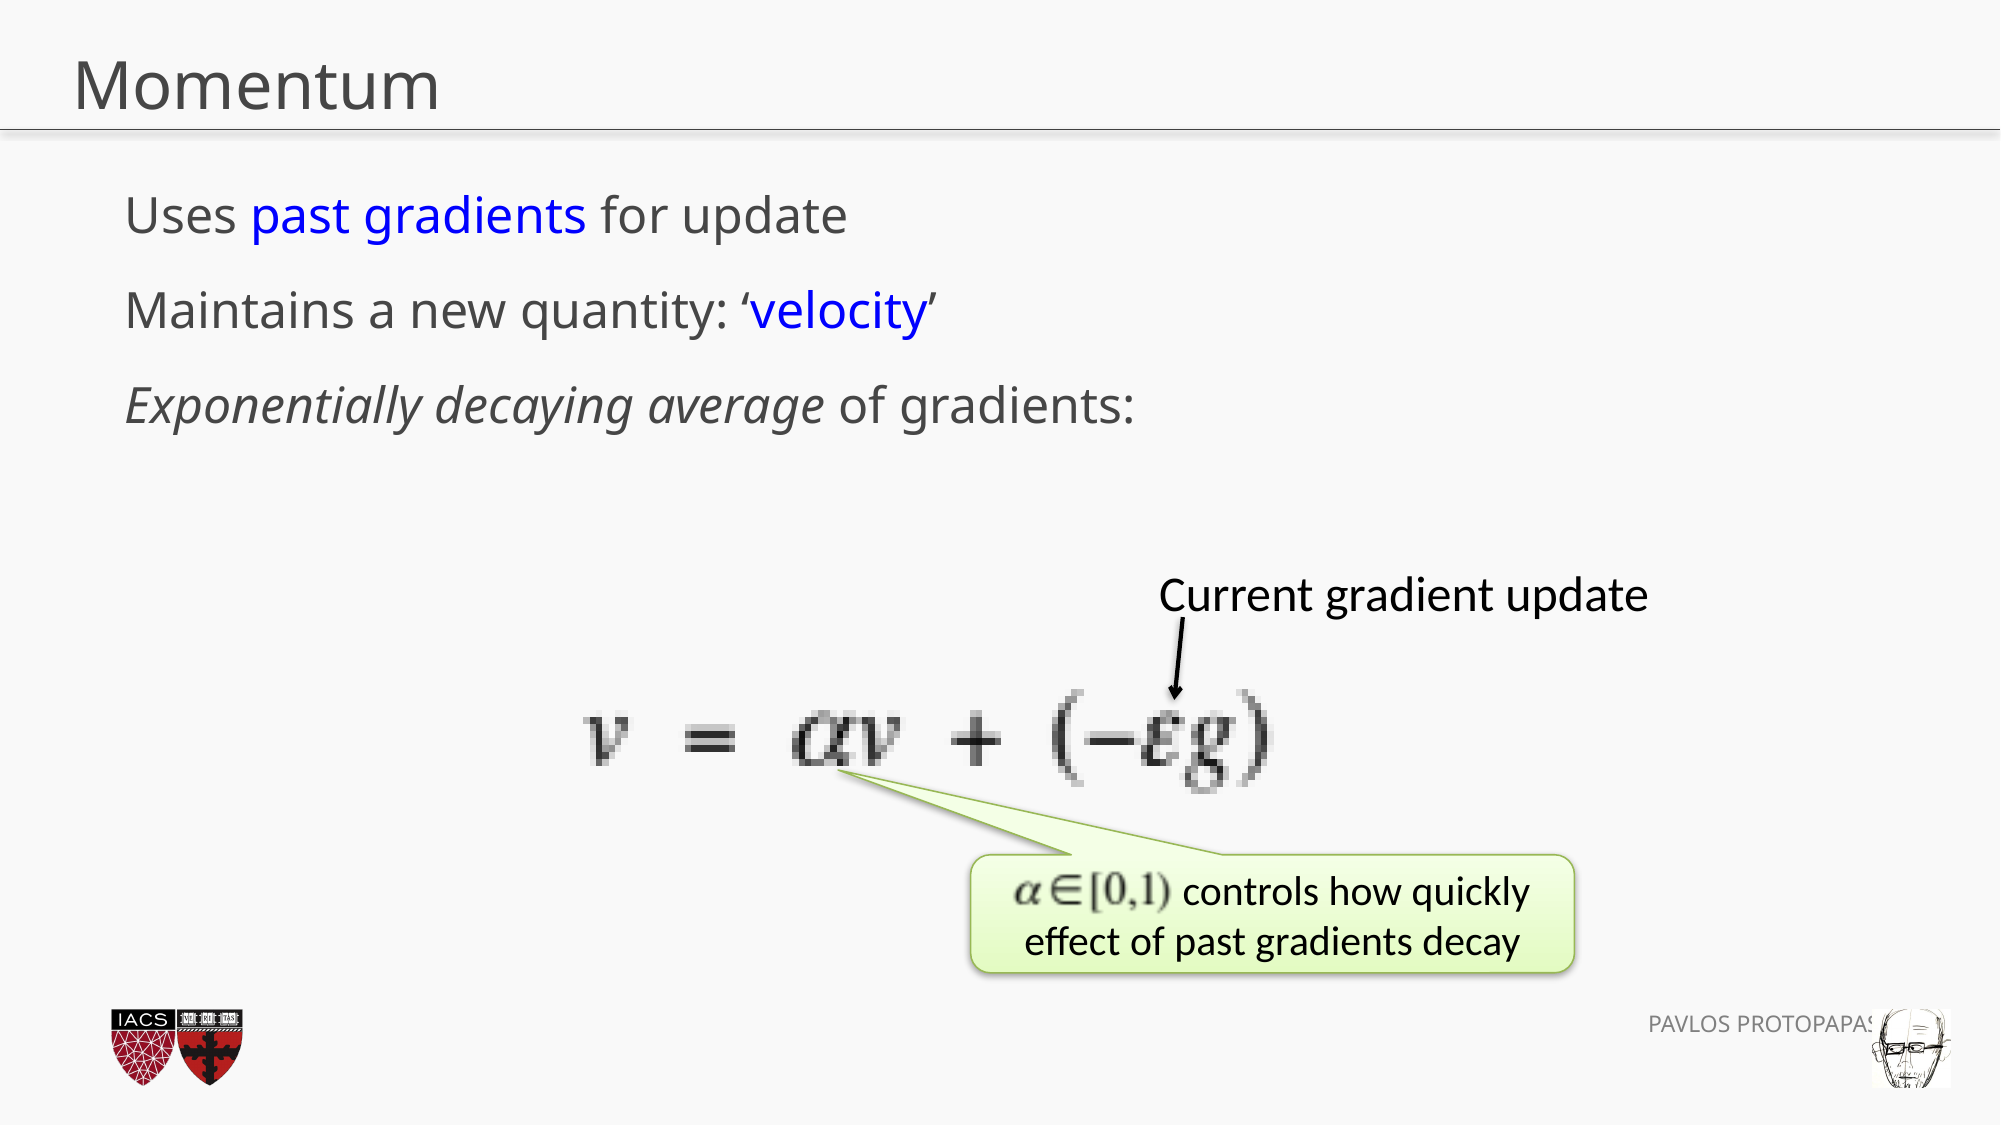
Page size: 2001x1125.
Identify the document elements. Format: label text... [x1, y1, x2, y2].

picture [109, 1009, 243, 1086]
picture [1872, 1009, 1951, 1088]
title Momentum [57, 35, 1943, 162]
list Uses past gradients for update Maintains a new quantity: ‘velocity’ Exponentially decaying average of gradients: [109, 176, 1493, 949]
text_box Current gradient update [1144, 553, 1664, 629]
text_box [571, 669, 1276, 803]
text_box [1174, 616, 1184, 701]
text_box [970, 854, 1575, 974]
